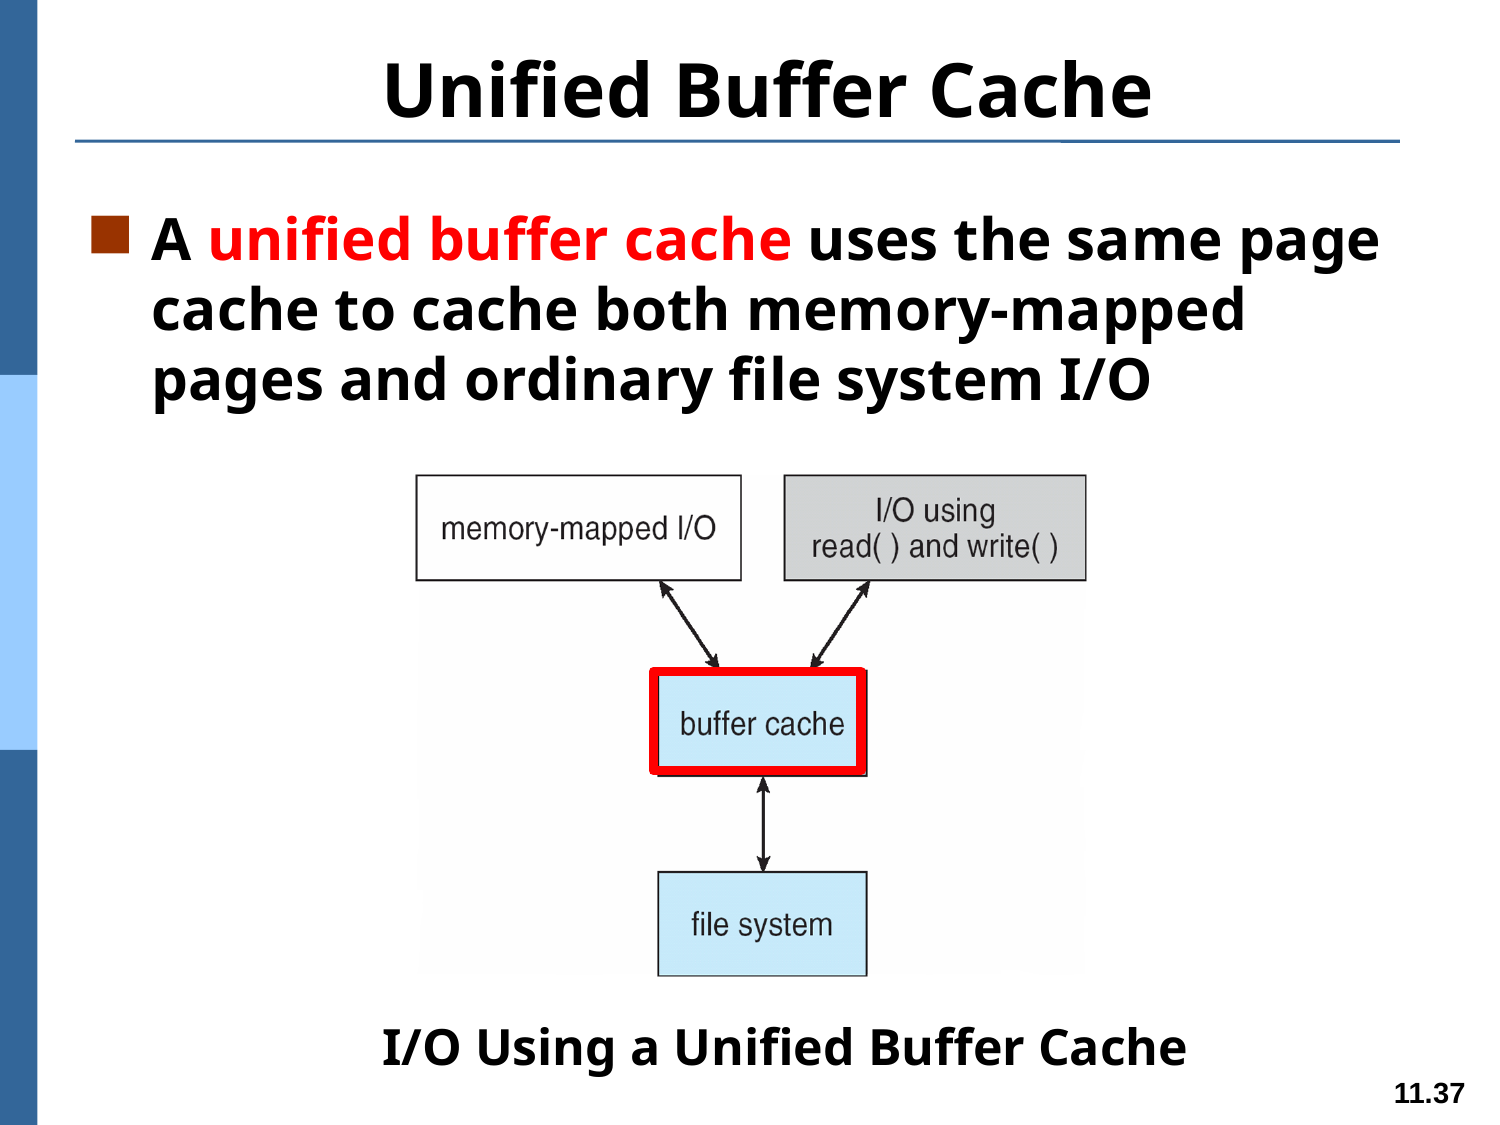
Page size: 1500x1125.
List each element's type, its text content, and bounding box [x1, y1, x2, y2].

text_box I/O Using a Unified Buffer Cache [189, 1018, 1382, 1084]
picture [414, 473, 1087, 978]
title Unified Buffer Cache [92, 45, 1443, 141]
list A unified buffer cache uses the same page cache to cache both memory-mapped pages and ordinary file system I/O [80, 194, 1441, 939]
